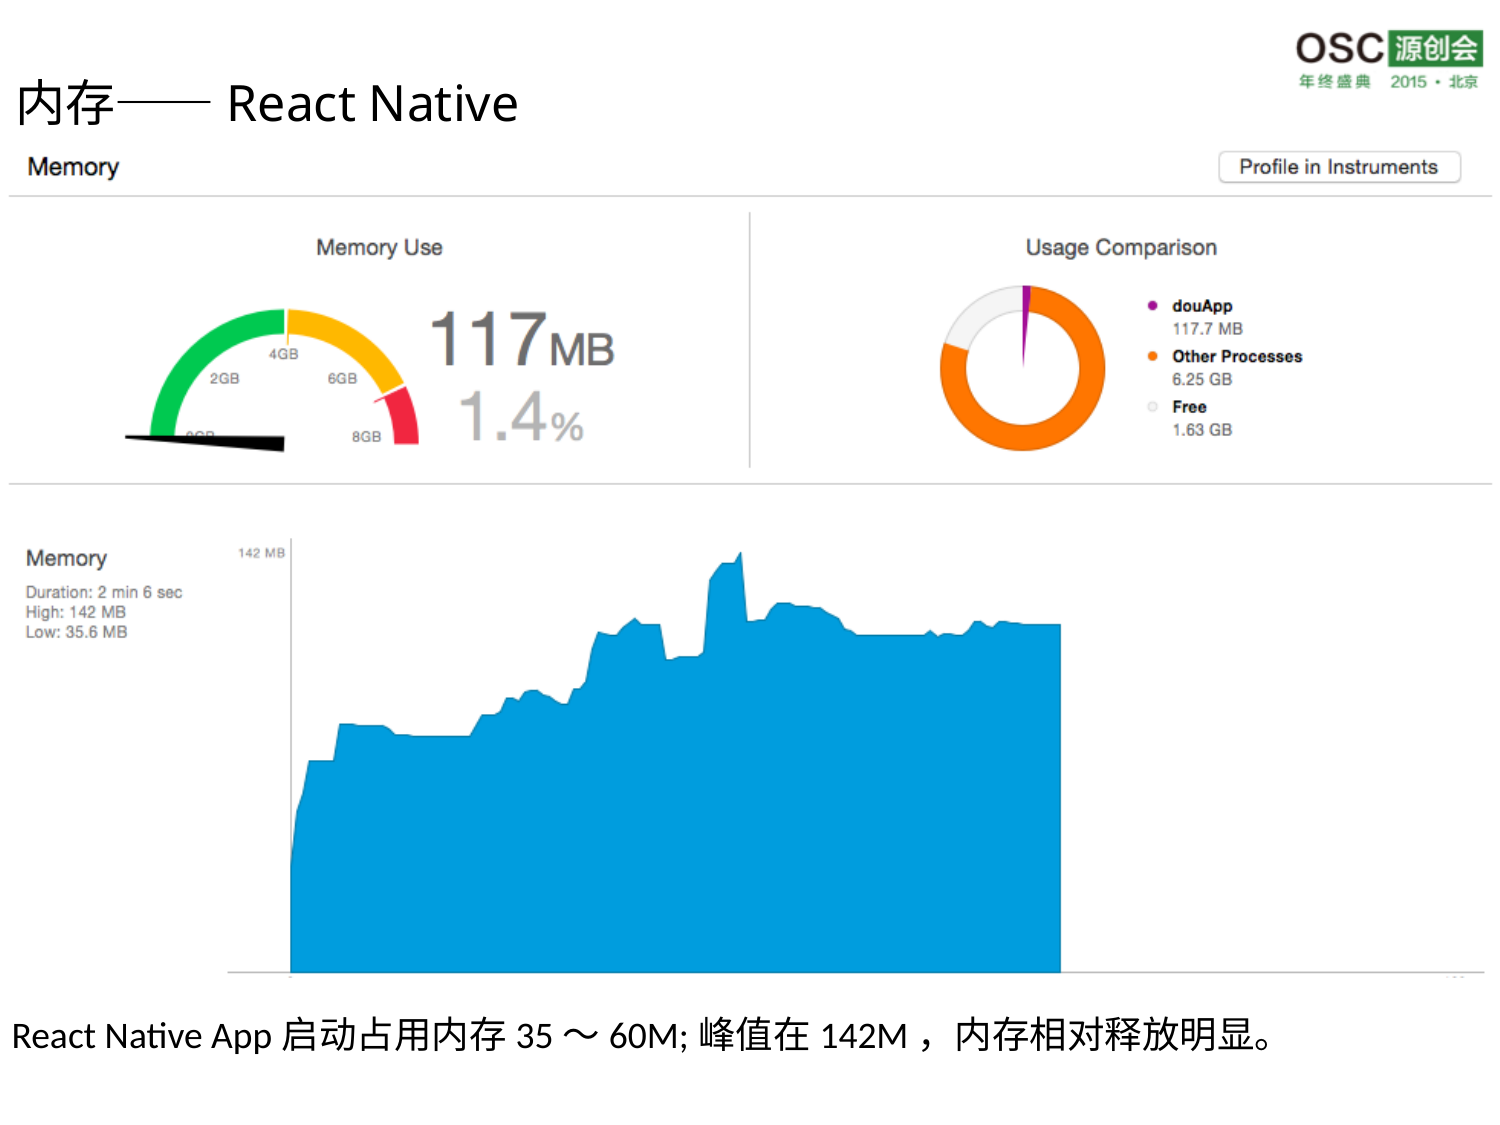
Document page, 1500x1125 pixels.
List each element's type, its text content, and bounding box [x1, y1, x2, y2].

picture [1274, 7, 1500, 106]
title 内存——React Native [0, 12, 959, 144]
text_box React Native App启动占用内存35～60M;峰值在142M，内存相对释放明显。 [0, 1003, 1325, 1064]
picture [0, 145, 1500, 978]
